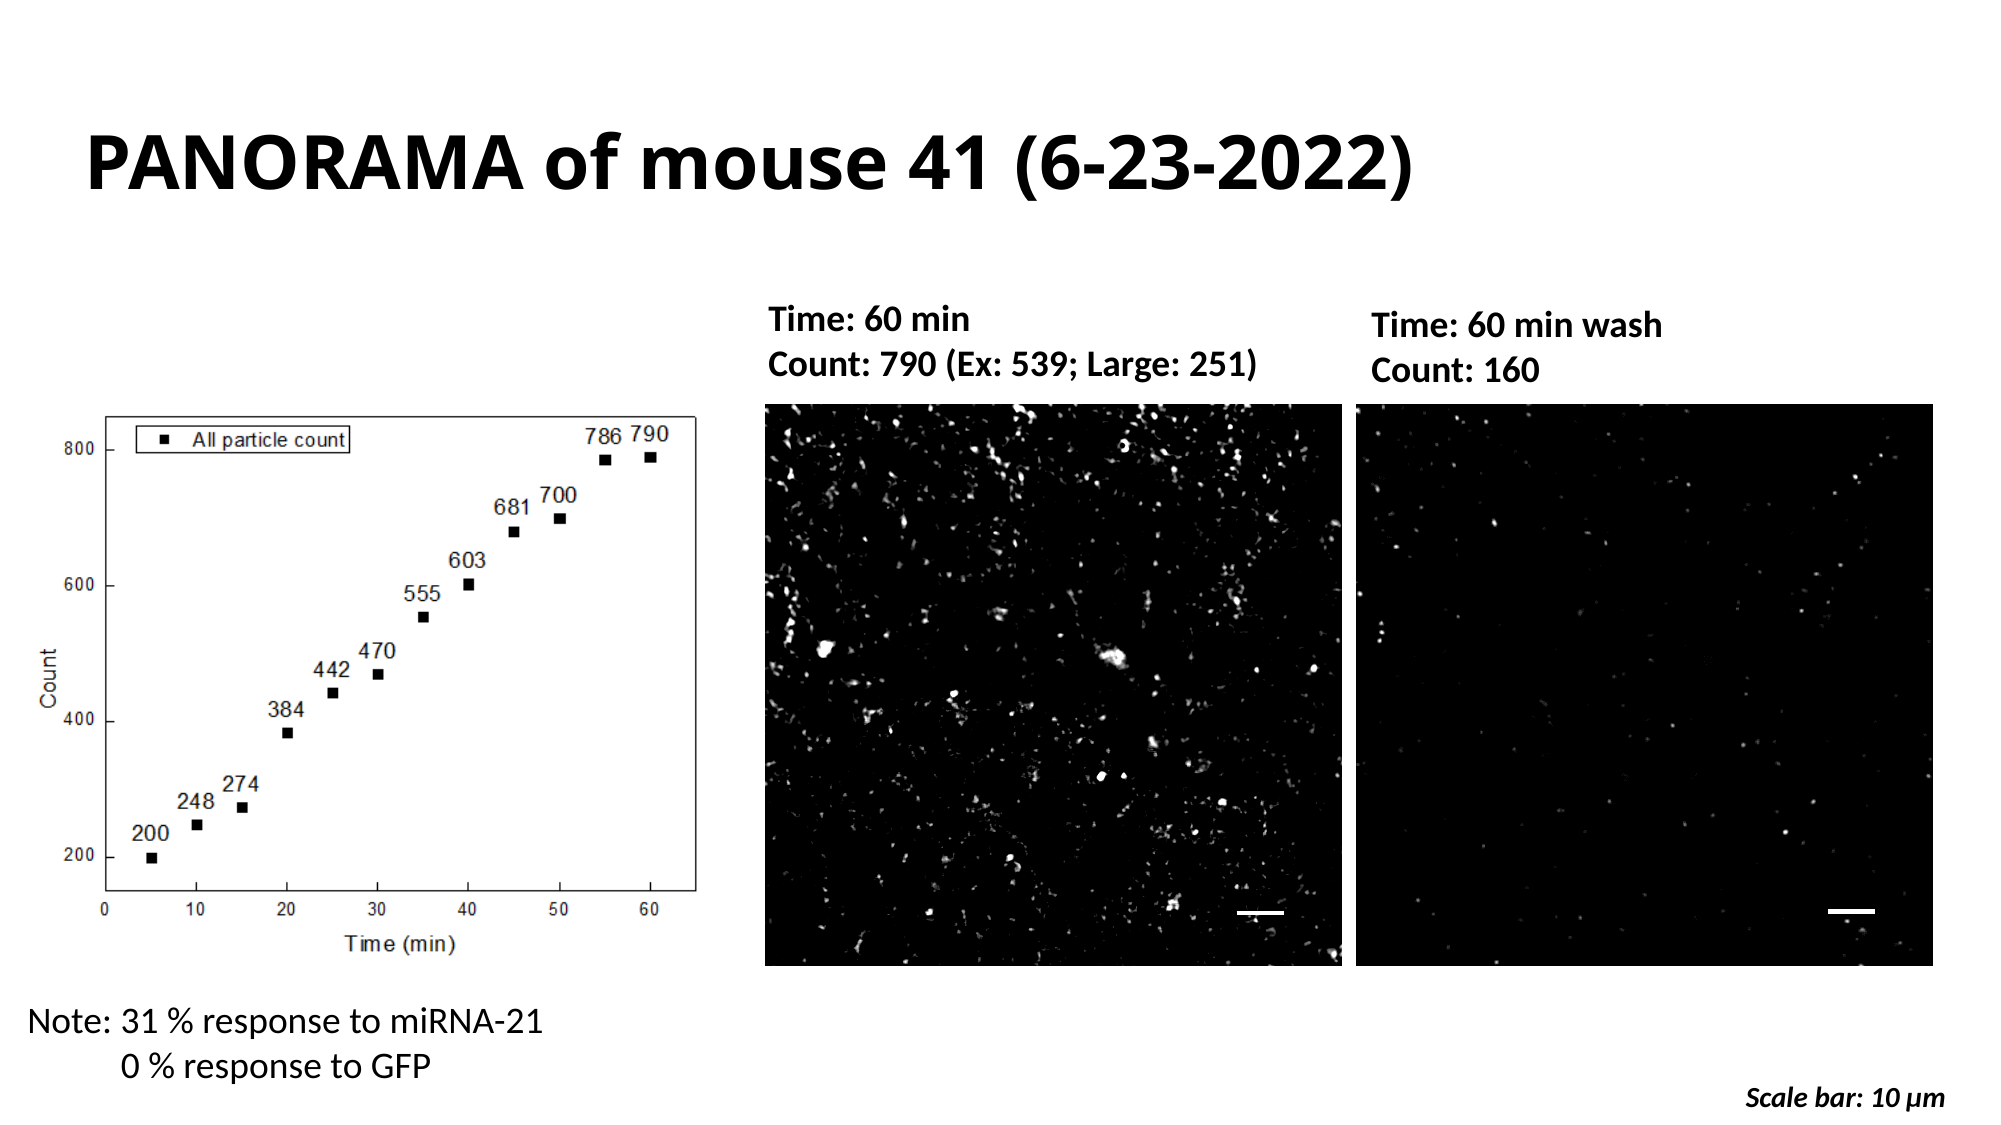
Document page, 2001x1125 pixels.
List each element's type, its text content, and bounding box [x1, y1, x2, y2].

text_box Note: 31 % response to miRNA-21 0 % response to GFP [12, 943, 578, 1125]
picture [1356, 404, 1933, 966]
text_box Scale bar: 10 µm [1731, 1070, 2000, 1121]
picture [765, 404, 1342, 966]
text_box Time: 60 min Count: 790 (Ex: 539; Large: 251) [753, 286, 1326, 391]
picture [18, 383, 741, 966]
text_box PANORAMA of mouse 41 (6-23-2022) [70, 82, 2000, 249]
text_box Time: 60 min wash Count: 160 [1356, 292, 1858, 404]
